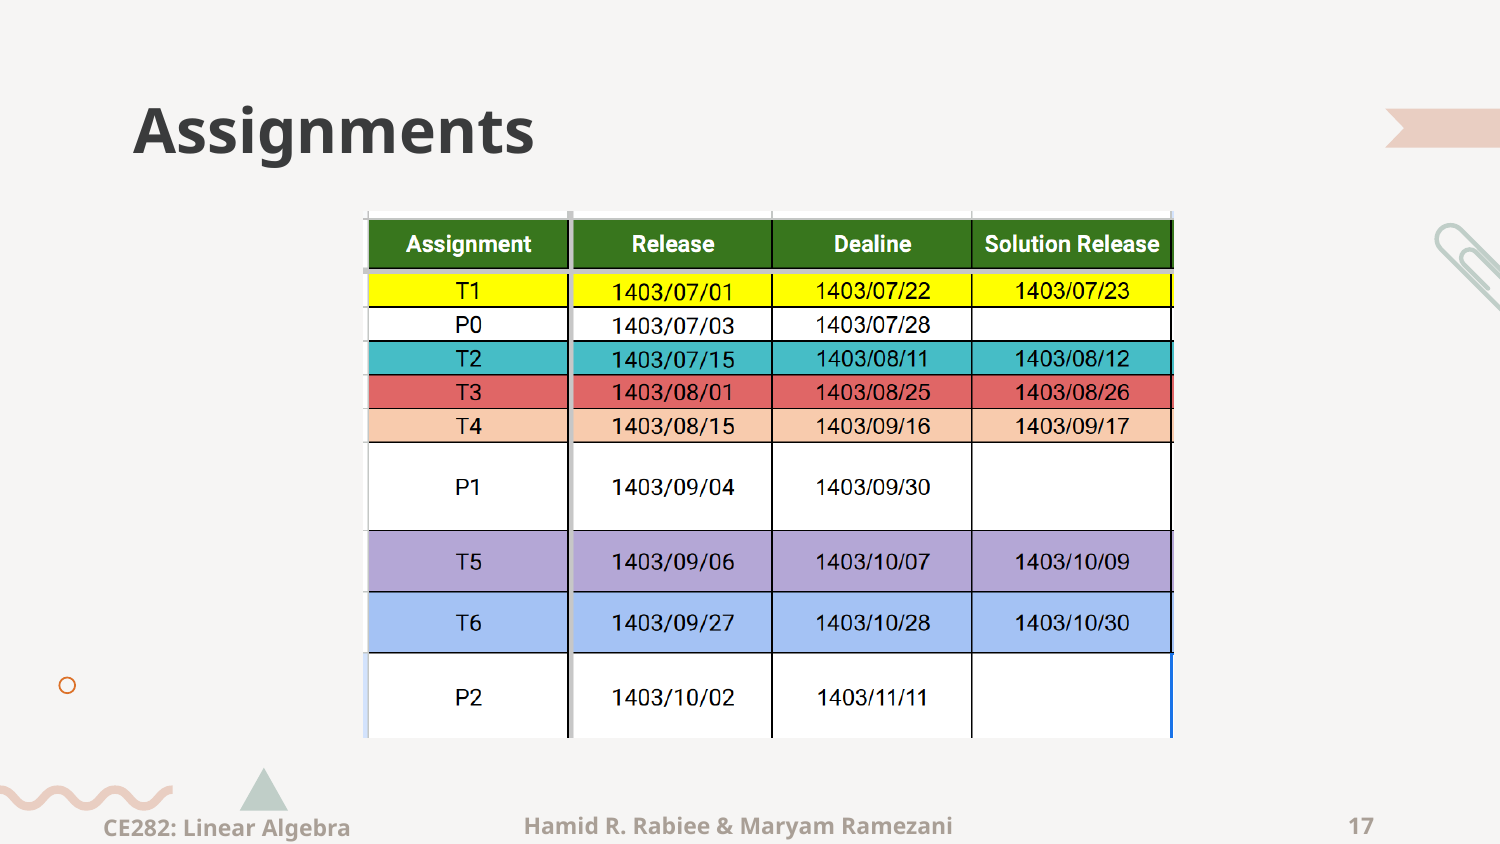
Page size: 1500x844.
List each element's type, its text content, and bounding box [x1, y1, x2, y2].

slide_number CE282: Linear Algebra [91, 805, 430, 844]
picture [362, 211, 1174, 739]
footer Hamid R. Rabiee & Maryam Ramezani [485, 805, 992, 844]
title Assignments [118, 76, 1382, 181]
